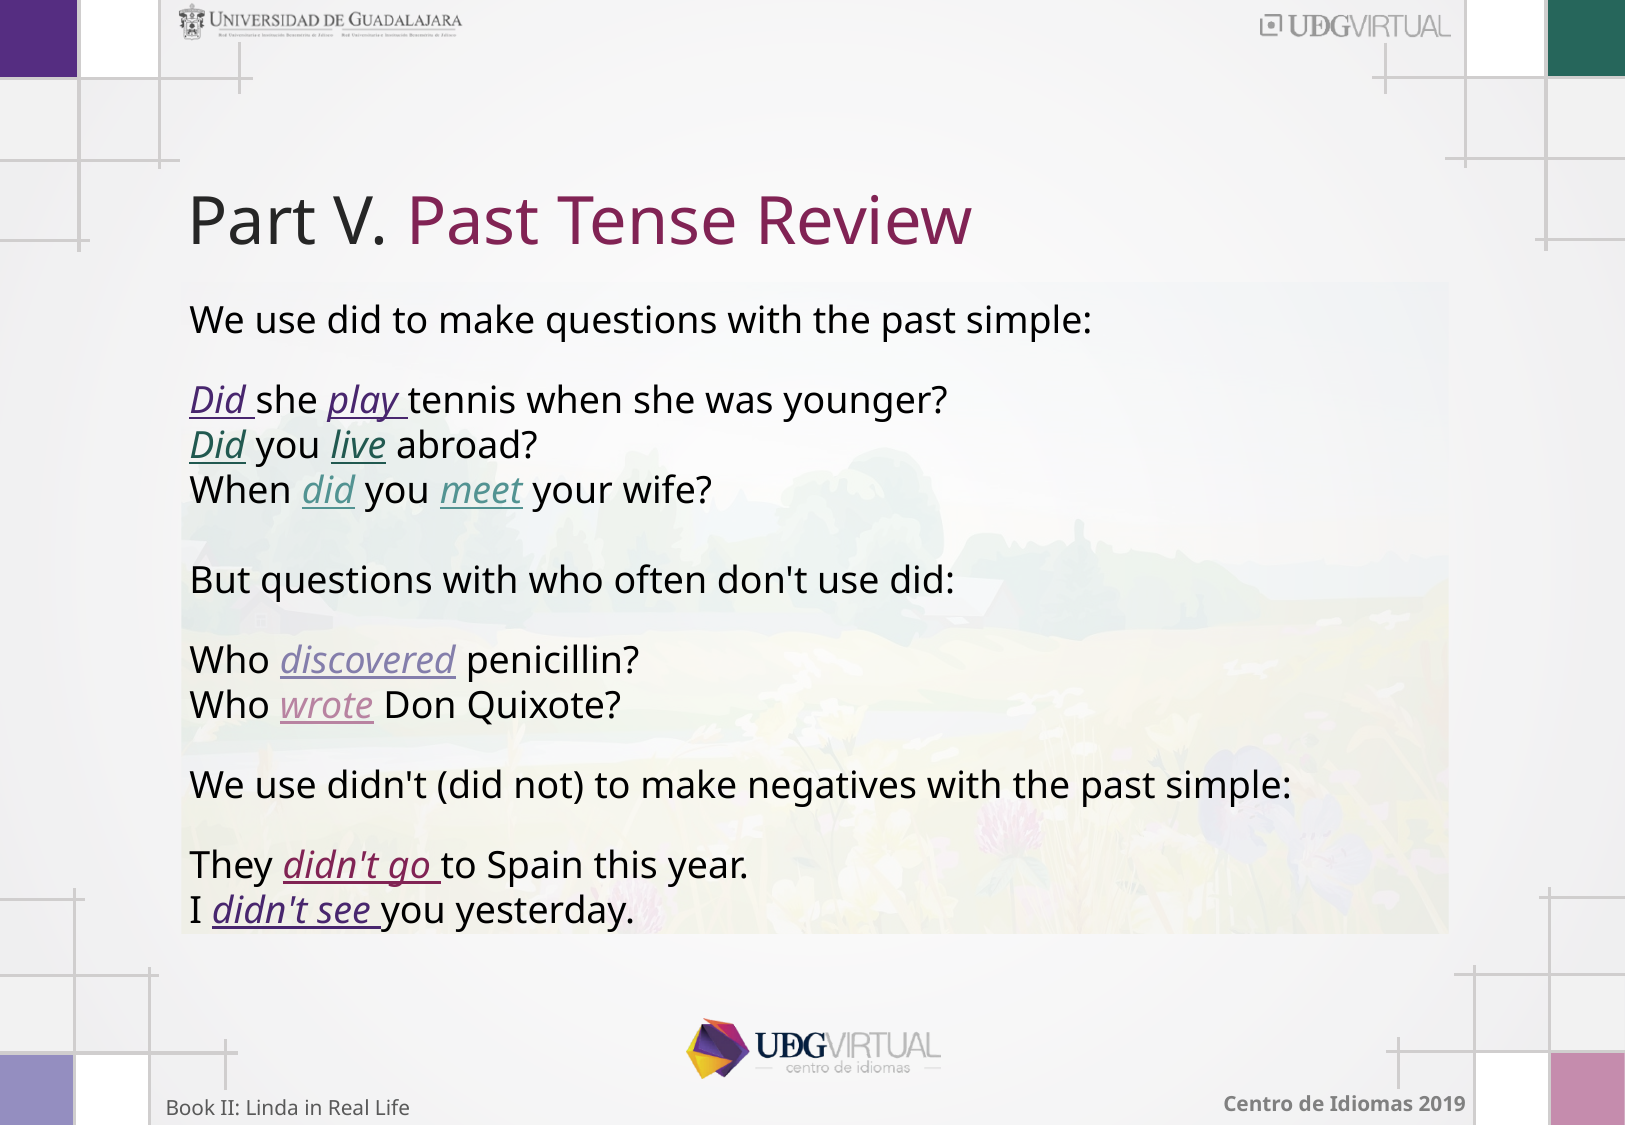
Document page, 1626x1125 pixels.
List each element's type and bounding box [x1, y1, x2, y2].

text_box [0, 0, 1625, 1125]
picture [686, 1018, 941, 1079]
